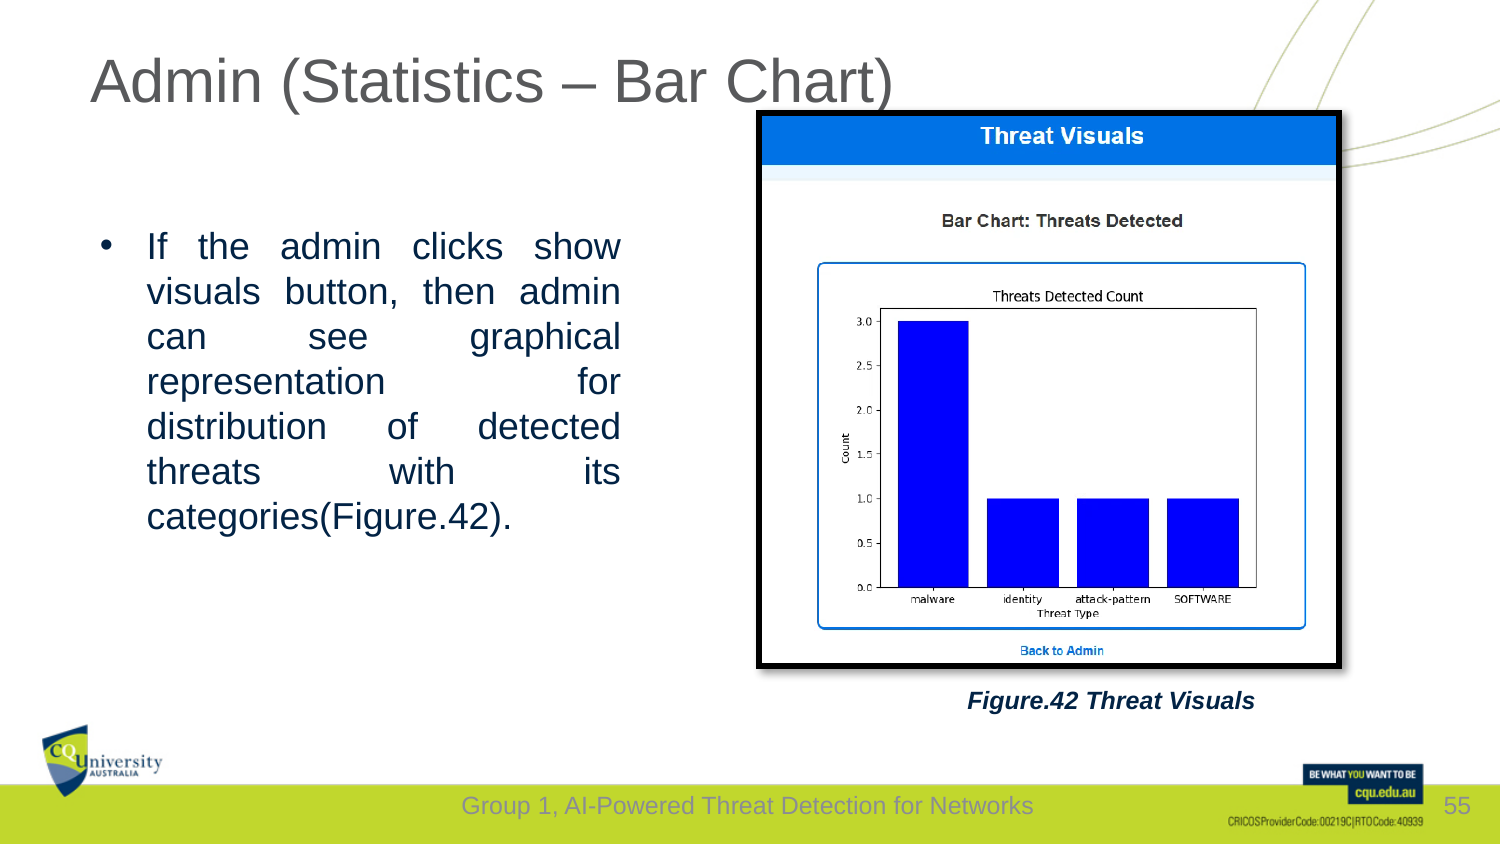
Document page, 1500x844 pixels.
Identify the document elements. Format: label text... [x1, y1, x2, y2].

title Admin (Statistics – Bar Chart) [75, 33, 1425, 123]
text_box Figure.42 Threat Visuals [952, 677, 1500, 722]
picture [0, 0, 1500, 844]
footer Group 1, AI-Powered Threat Detection for Networks [272, 782, 1136, 827]
slide_number 55 [1136, 782, 1487, 827]
text_box If the admin clicks show visuals button, then admin can see graphical representation for distribution of detected threats with its categories(Figure.42). [84, 214, 636, 545]
